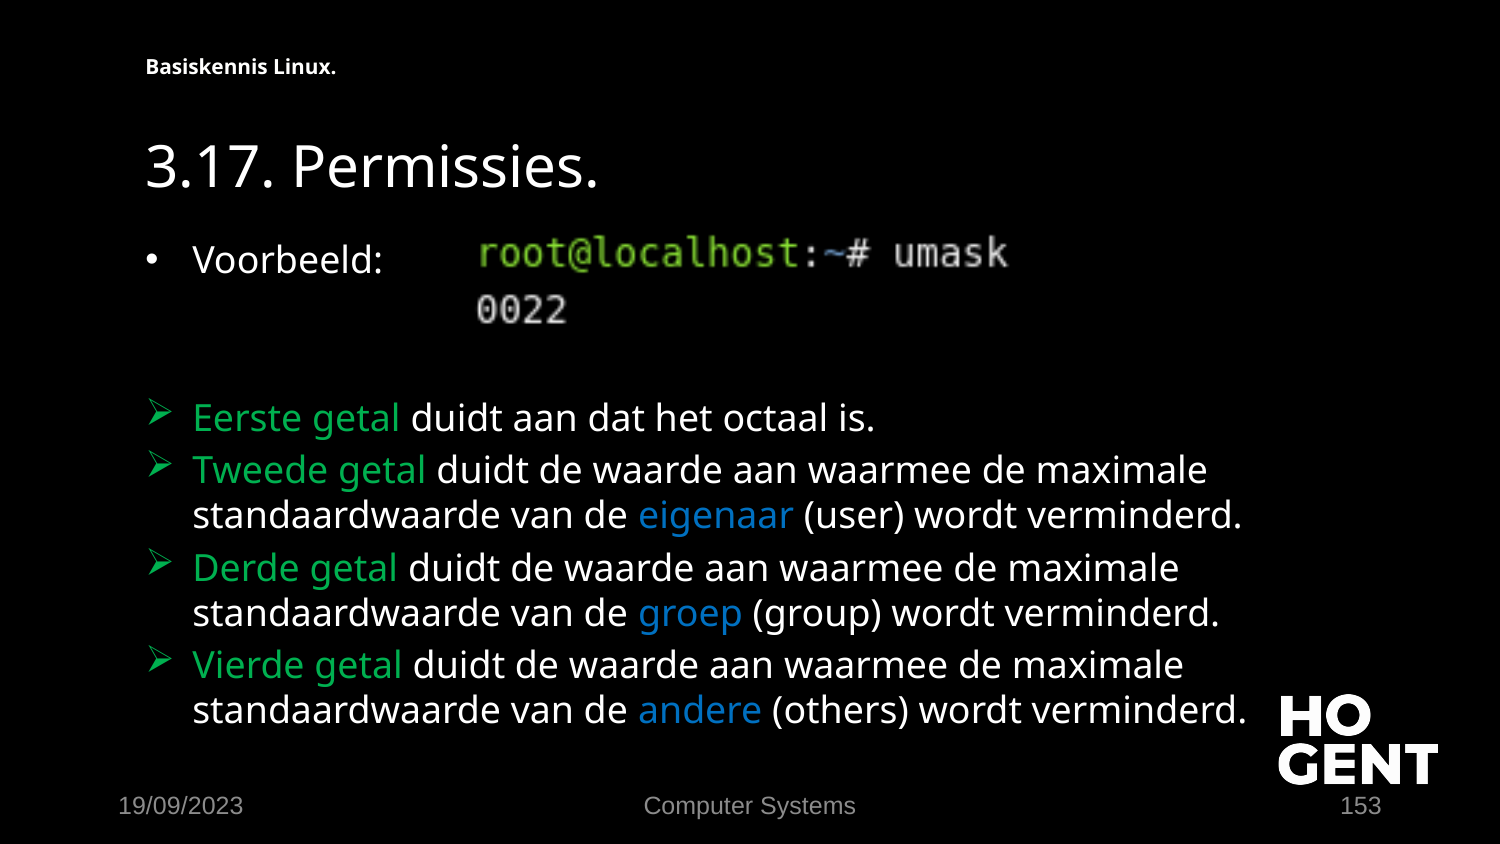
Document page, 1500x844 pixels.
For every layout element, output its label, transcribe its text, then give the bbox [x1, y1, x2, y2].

list Basiskennis Linux. [130, 46, 806, 100]
picture [468, 228, 1027, 342]
slide_number 153 [1059, 782, 1397, 828]
footer Computer Systems [496, 782, 1004, 828]
list Voorbeeld: Eerste getal duidt aan dat het octaal is. Tweede getal duidt de waarde aan waarmee de maximale standaardwaarde van de eigenaar (user) wordt verminderd. Derde getal duidt de waarde aan waarmee de maximale standaardwaarde van de groep (group) wordt verminderd. Vierde getal duidt de waarde aan waarmee de maximale standaardwaarde van de andere (others) wordt verminderd. [130, 228, 1413, 742]
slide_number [103, 782, 441, 828]
title 3.17. Permissies. [130, 121, 1480, 223]
